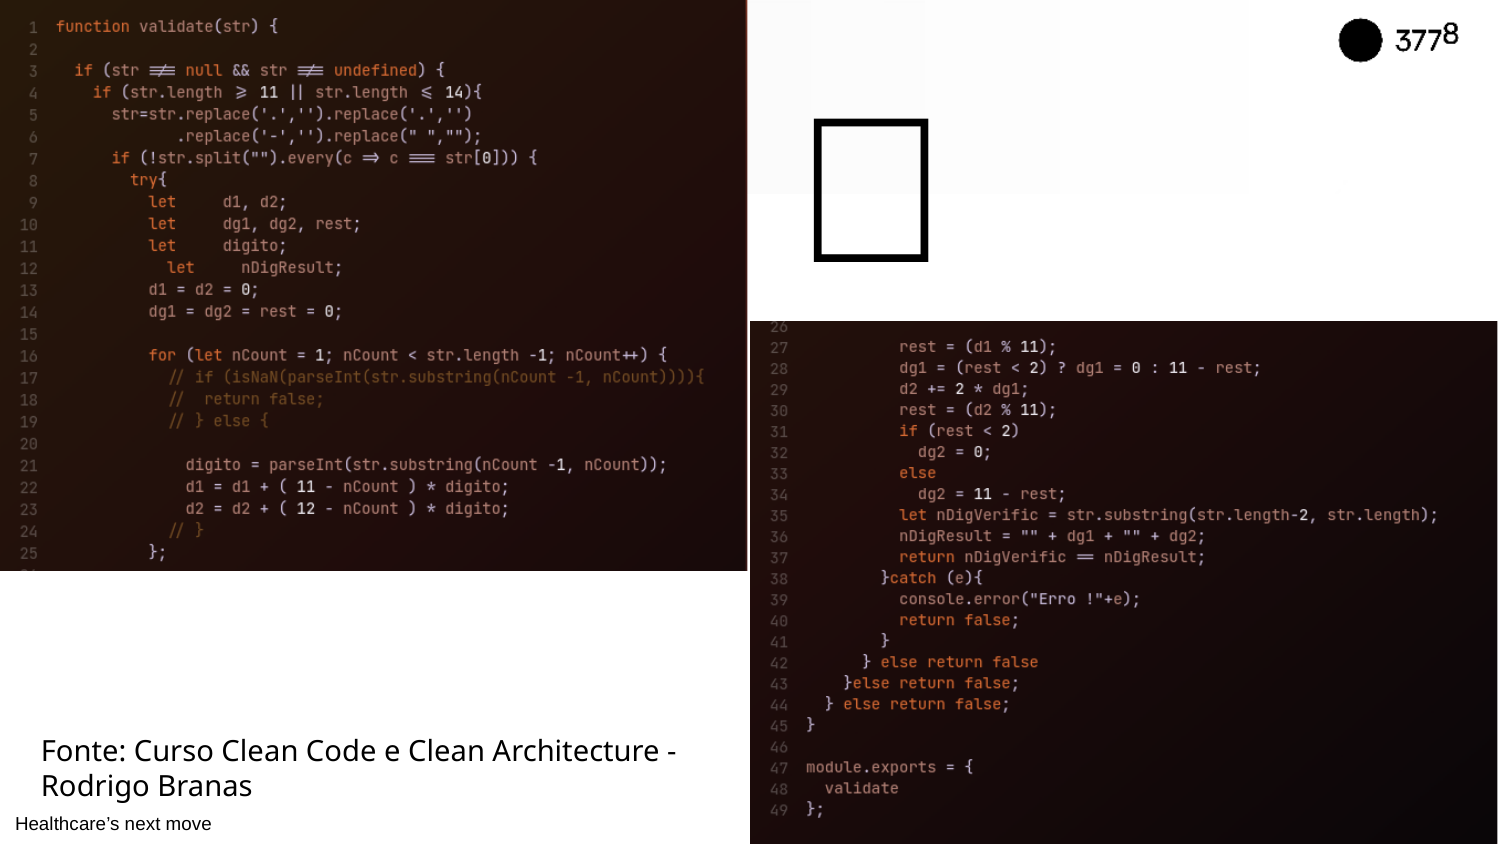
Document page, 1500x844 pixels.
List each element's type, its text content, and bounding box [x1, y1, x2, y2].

picture [0, 0, 1500, 572]
text_box 🤔 [778, 39, 1032, 320]
text_box Fonte: Curso Clean Code e Clean Architecture - Rodrigo Branas [25, 717, 695, 818]
picture [749, 321, 1498, 844]
